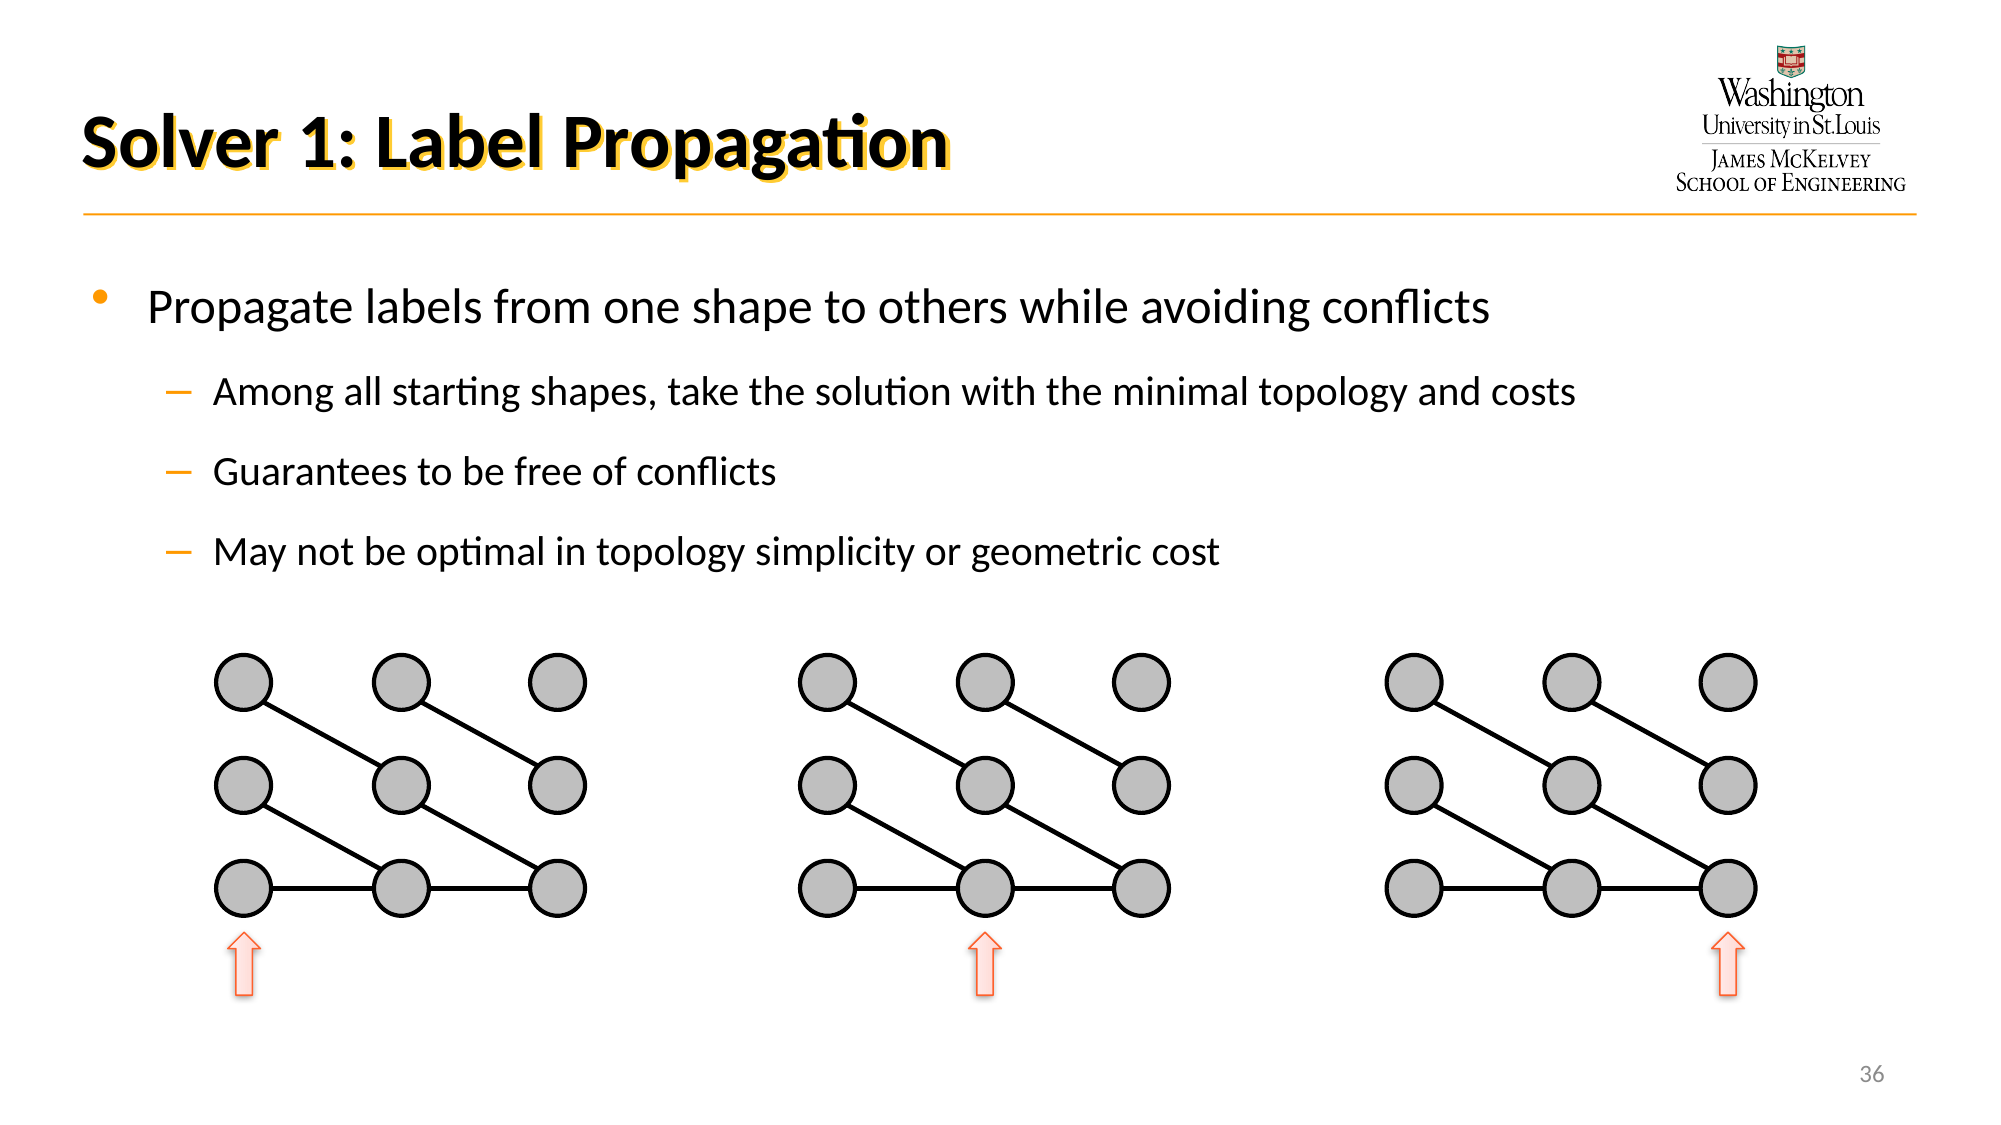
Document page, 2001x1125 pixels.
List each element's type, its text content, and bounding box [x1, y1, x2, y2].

text_box [227, 931, 262, 997]
picture [1665, 34, 1917, 203]
title Solver 1: Label Propagation [66, 36, 1534, 237]
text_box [215, 654, 586, 917]
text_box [799, 654, 1170, 917]
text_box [1386, 654, 1756, 917]
text_box [1711, 931, 1746, 997]
list Propagate labels from one shape to others while avoiding conflicts Among all starting shapes, take the solution with the minimal topology and costs Guarantees to be free of conflicts May not be optimal in topology simplicity or geometric cost [76, 260, 1917, 1023]
text_box [967, 931, 1003, 997]
slide_number 36 [1433, 1042, 1900, 1103]
